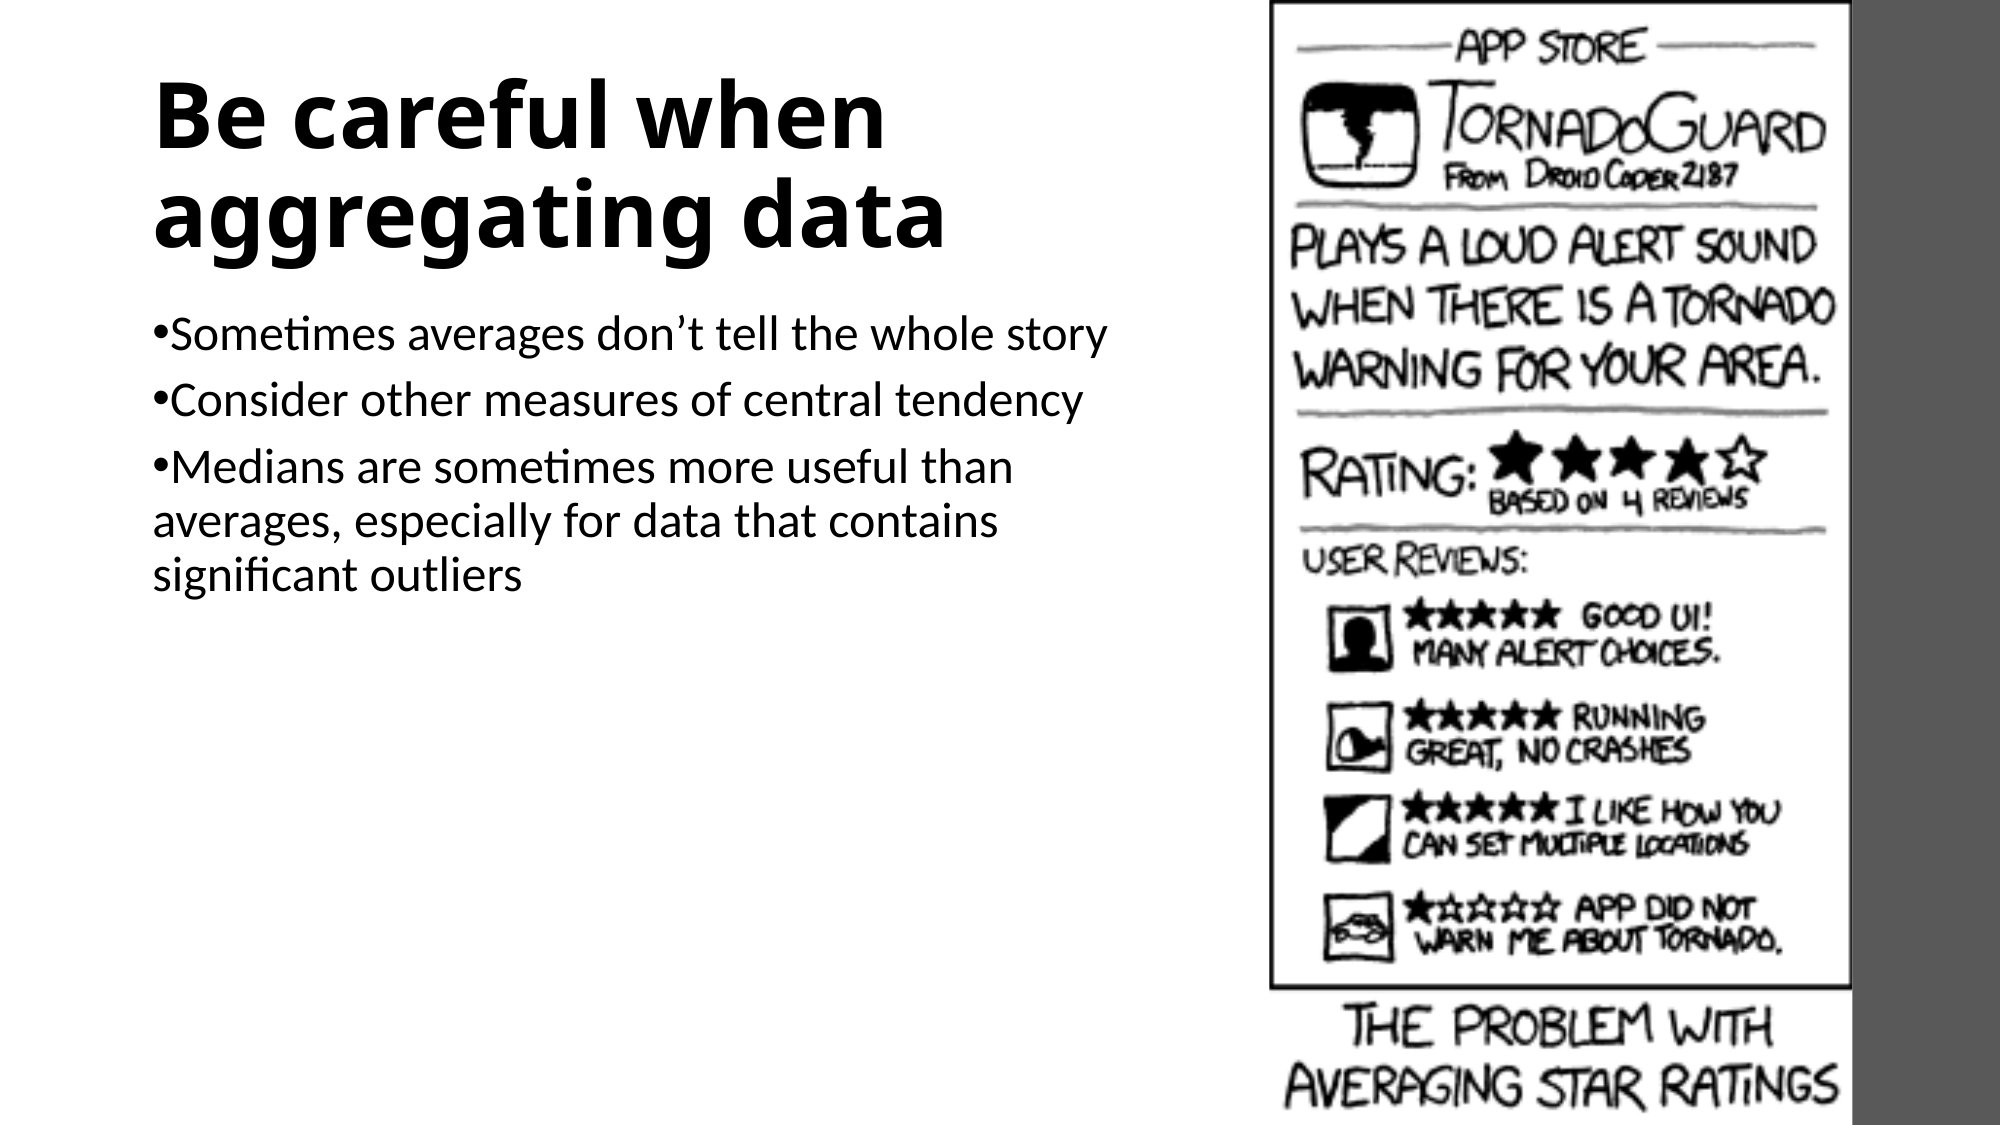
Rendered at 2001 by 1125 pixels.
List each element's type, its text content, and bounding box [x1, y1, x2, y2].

text_box Be careful when aggregating data [137, 59, 1205, 278]
text_box Sometimes averages don’t tell the whole story Consider other measures of central tendency Medians are sometimes more useful than averages, especially for data that contains significant outliers [137, 299, 1205, 1014]
text_box [1853, 0, 2000, 1125]
picture [1269, 0, 1853, 1125]
